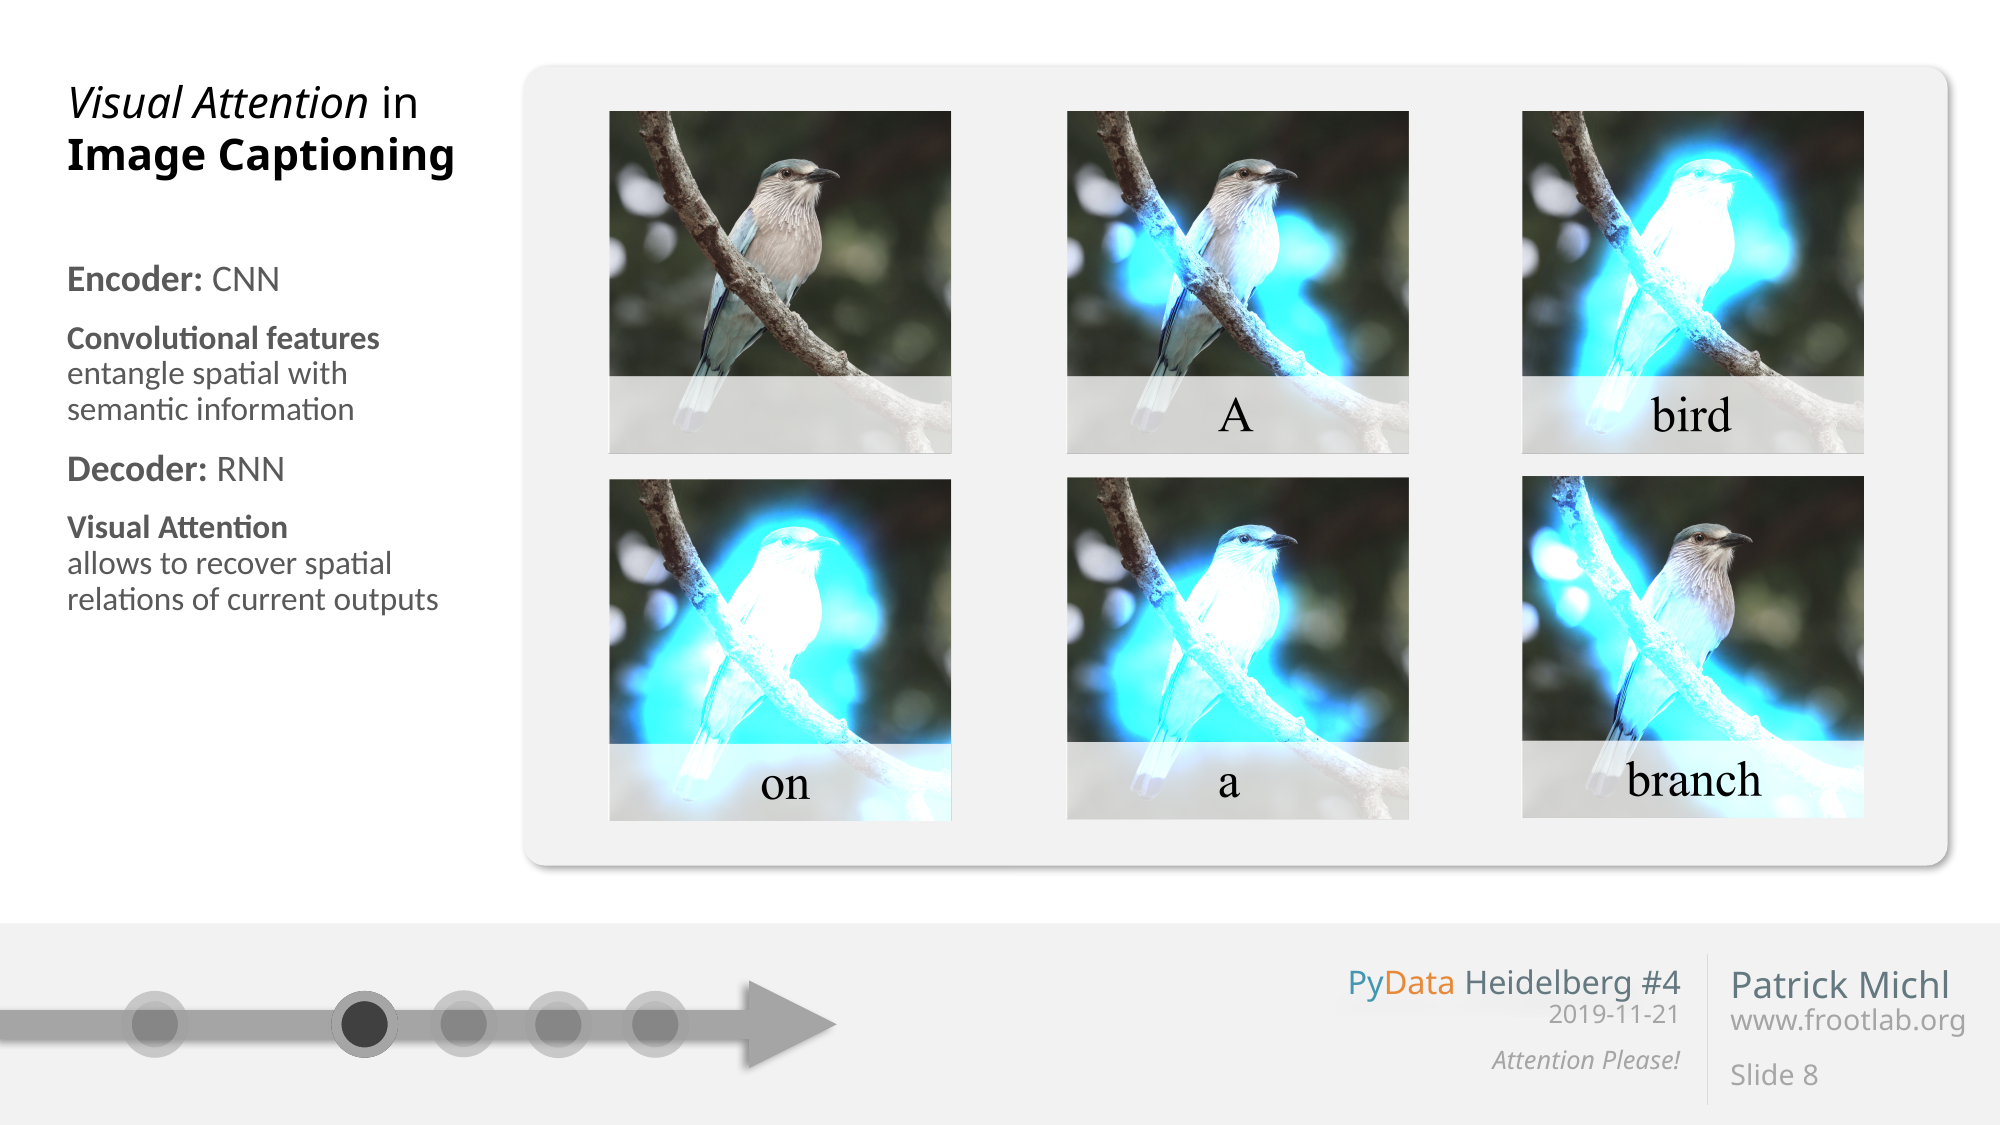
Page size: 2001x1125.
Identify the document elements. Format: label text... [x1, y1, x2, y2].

picture [607, 111, 1864, 821]
text_box [523, 65, 1949, 867]
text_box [121, 990, 689, 1058]
text_box Visual Attention in Image Captioning [52, 67, 479, 219]
text_box Encoder: CNN Convolutional features entangle spatial with semantic information Decoder: RNN Visual Attention allows to recover spatial relations of current outputs [52, 251, 479, 890]
